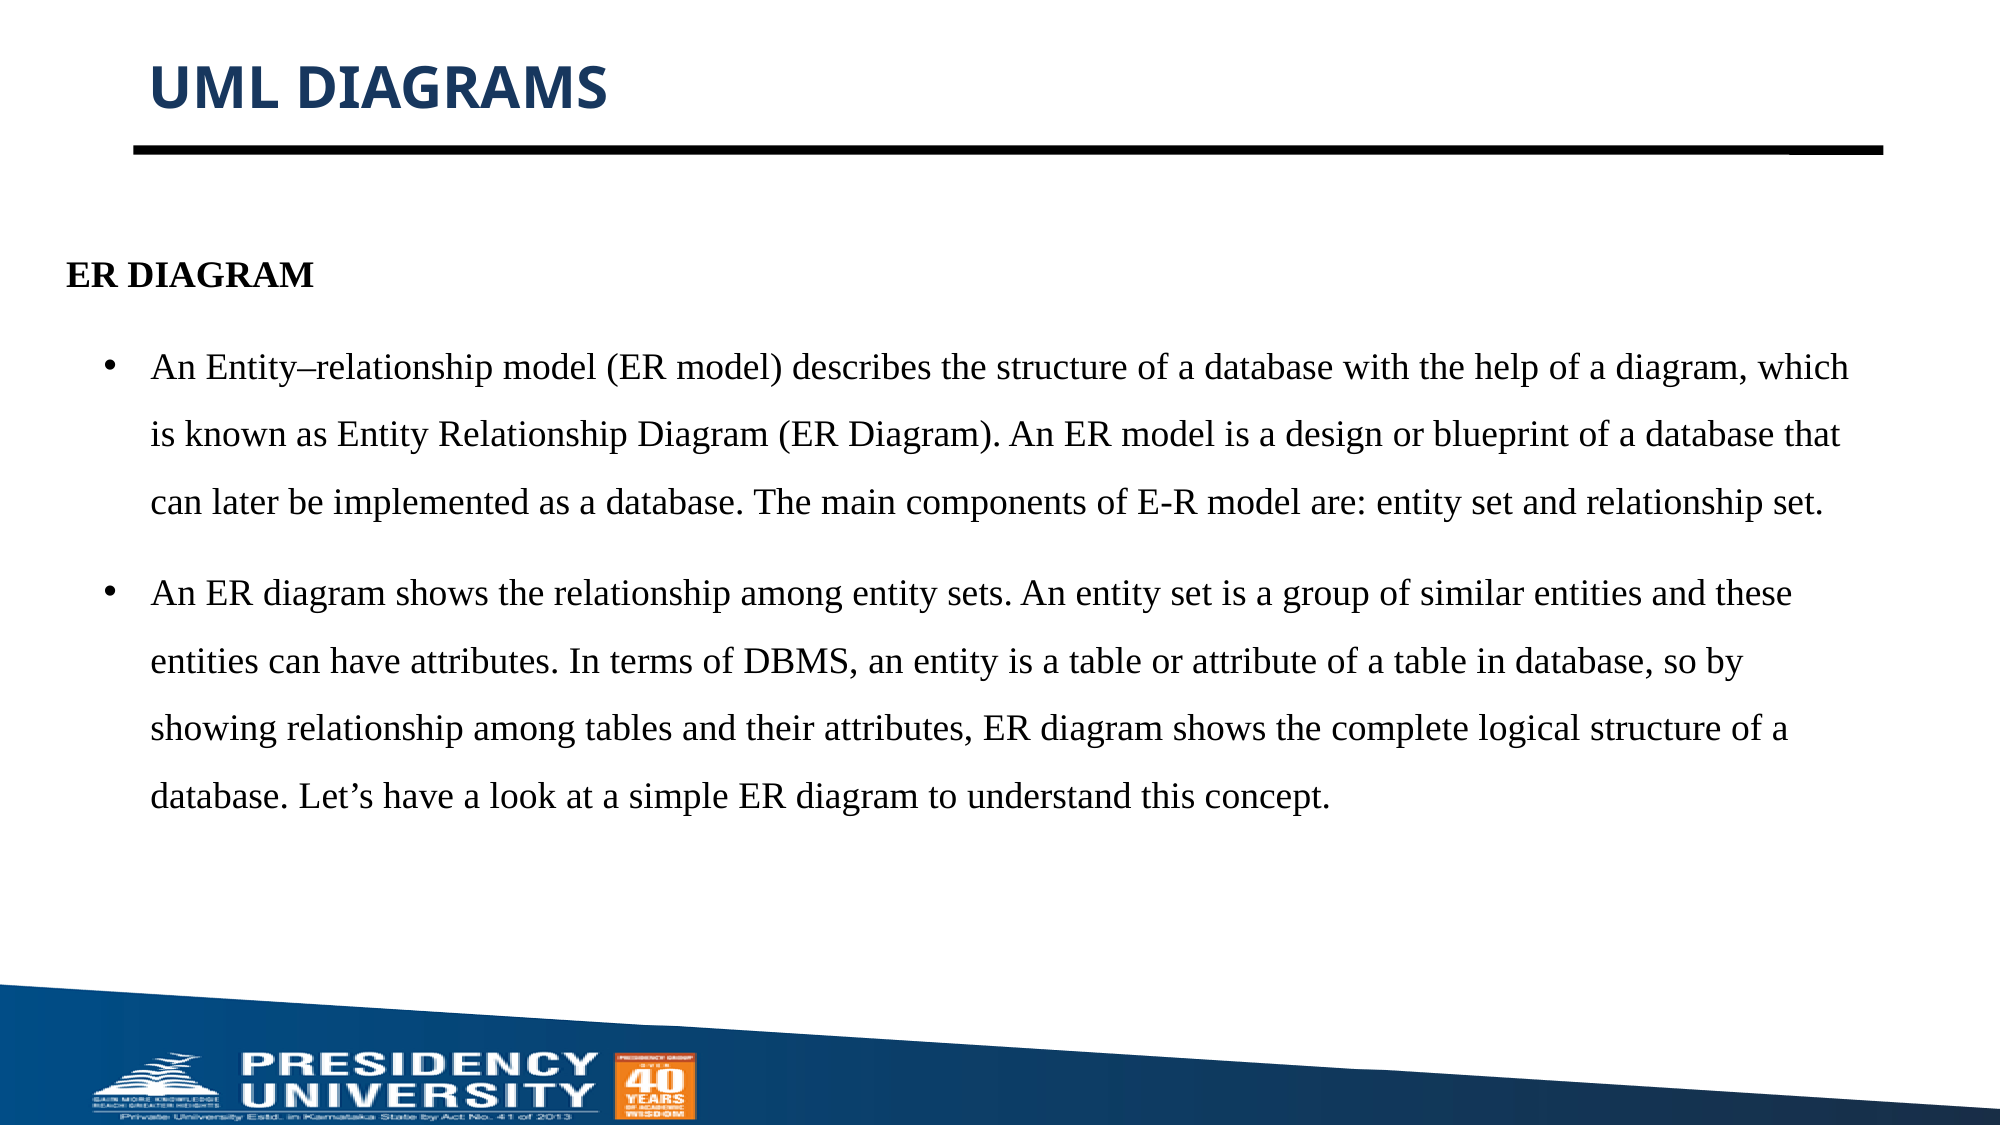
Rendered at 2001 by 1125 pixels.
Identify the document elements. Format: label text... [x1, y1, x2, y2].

list ER DIAGRAM An Entity–relationship model (ER model) describes the structure of a database with the help of a diagram, which is known as Entity Relationship Diagram (ER Diagram). An ER model is a design or blueprint of a database that can later be implemented as a database. The main components of E-R model are: entity set and relationship set. An ER diagram shows the relationship among entity sets. An entity set is a group of similar entities and these entities can have attributes. In terms of DBMS, an entity is a table or attribute of a table in database, so by showing relationship among tables and their attributes, ER diagram shows the complete logical structure of a database. Let’s have a look at a simple ER diagram to understand this concept. [51, 219, 1884, 971]
title UML DIAGRAMS [133, 45, 1884, 125]
picture [0, 982, 2000, 1125]
